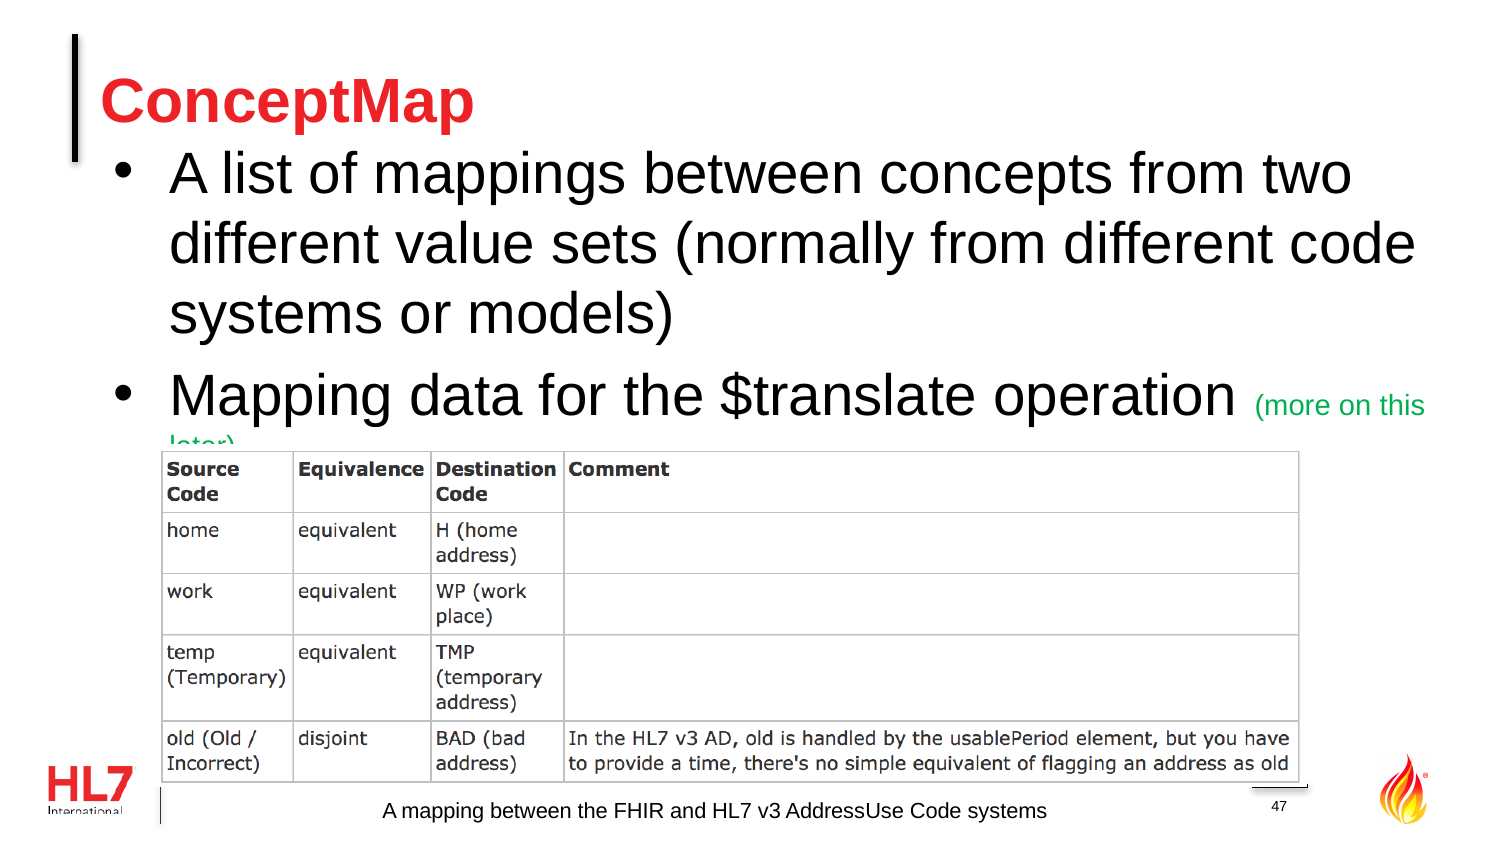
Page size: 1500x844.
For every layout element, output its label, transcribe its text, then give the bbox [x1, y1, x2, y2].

title ConceptMap [100, 33, 1451, 163]
picture [153, 444, 1308, 787]
text_box A mapping between the FHIR and HL7 v3 AddressUse Code systems [367, 789, 1342, 831]
list A list of mappings between concepts from two different value sets (normally from different code systems or models) Mapping data for the $translate operation (more on this later) [113, 135, 1500, 368]
picture [1380, 753, 1428, 824]
